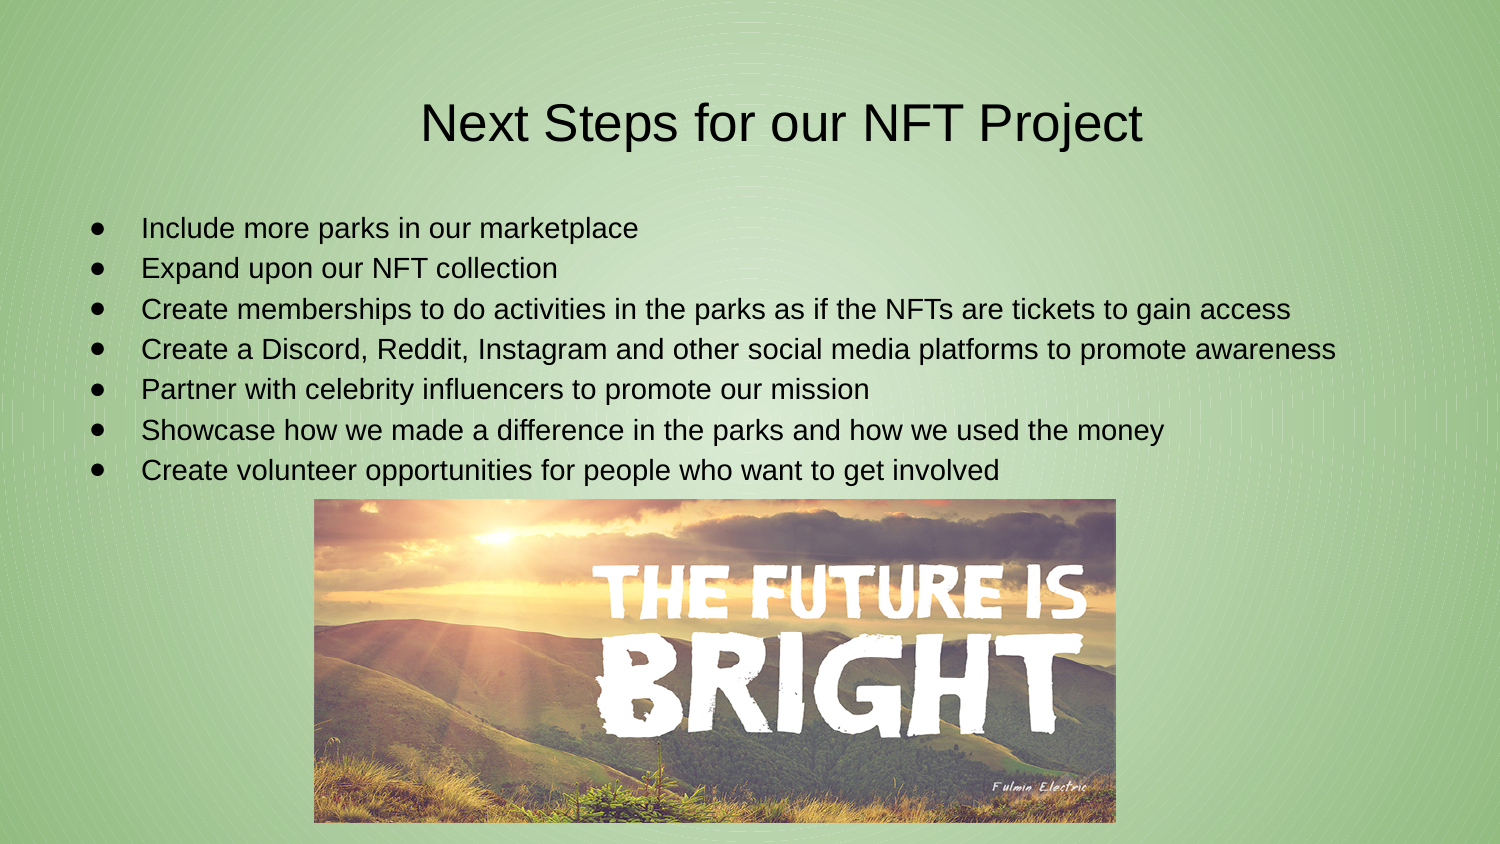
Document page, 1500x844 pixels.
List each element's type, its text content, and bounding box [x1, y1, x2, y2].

list Include more parks in our marketplace Expand upon our NFT collection Create memberships to do activities in the parks as if the NFTs are tickets to gain access Create a Discord, Reddit, Instagram and other social media platforms to promote awareness Partner with celebrity influencers to promote our mission Showcase how we made a difference in the parks and how we used the money Create volunteer opportunities for people who want to get involved [51, 189, 1449, 750]
picture [313, 499, 1116, 823]
title Next Steps for our NFT Project [51, 72, 1449, 167]
